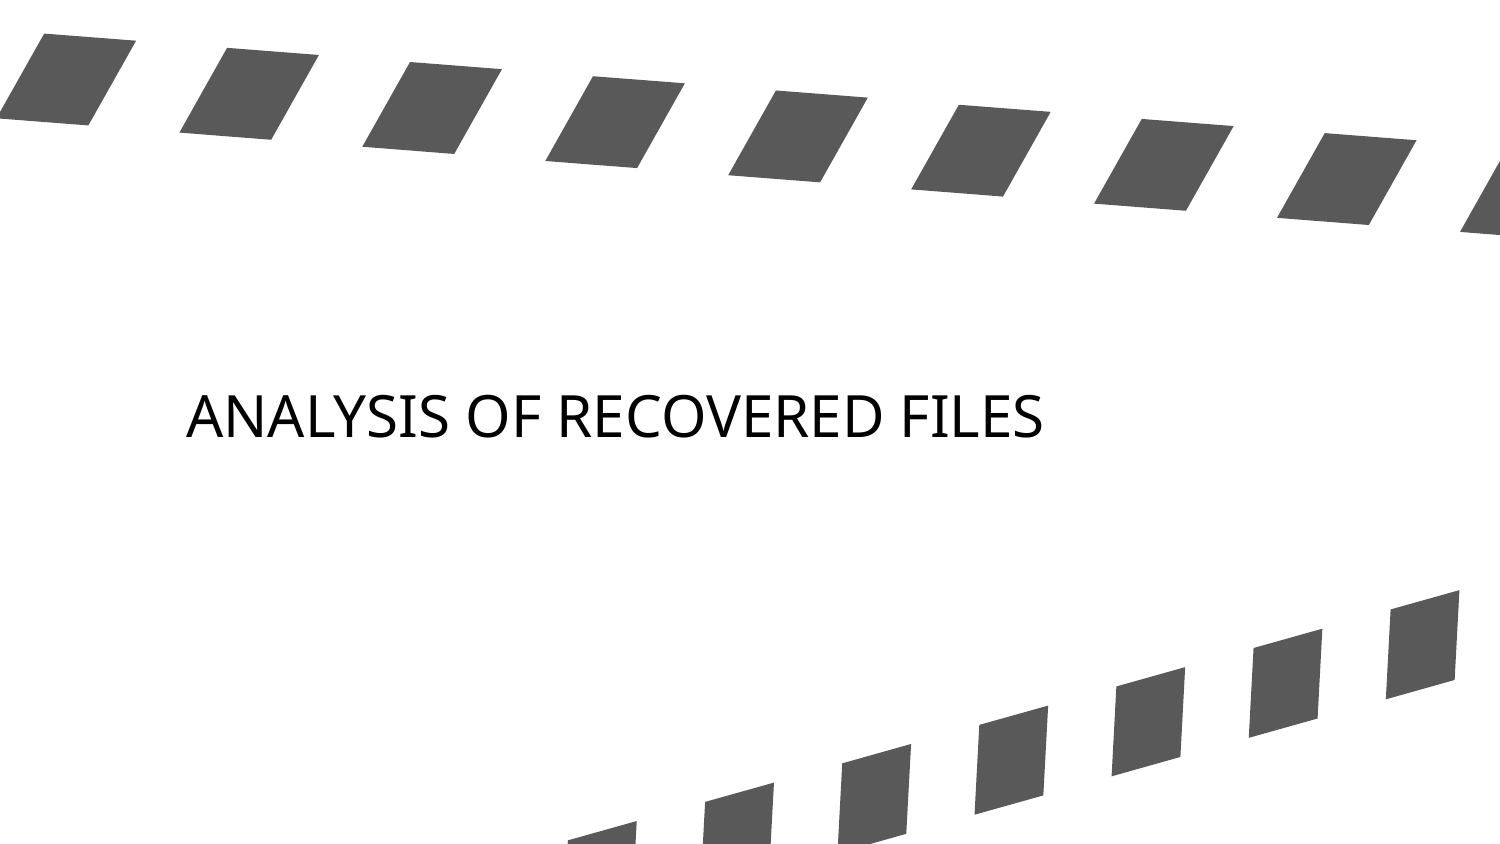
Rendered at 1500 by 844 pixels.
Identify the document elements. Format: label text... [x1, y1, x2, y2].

title ANALYSIS OF RECOVERED FILES [171, 363, 1147, 480]
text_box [425, 558, 1500, 844]
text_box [0, 29, 1500, 237]
